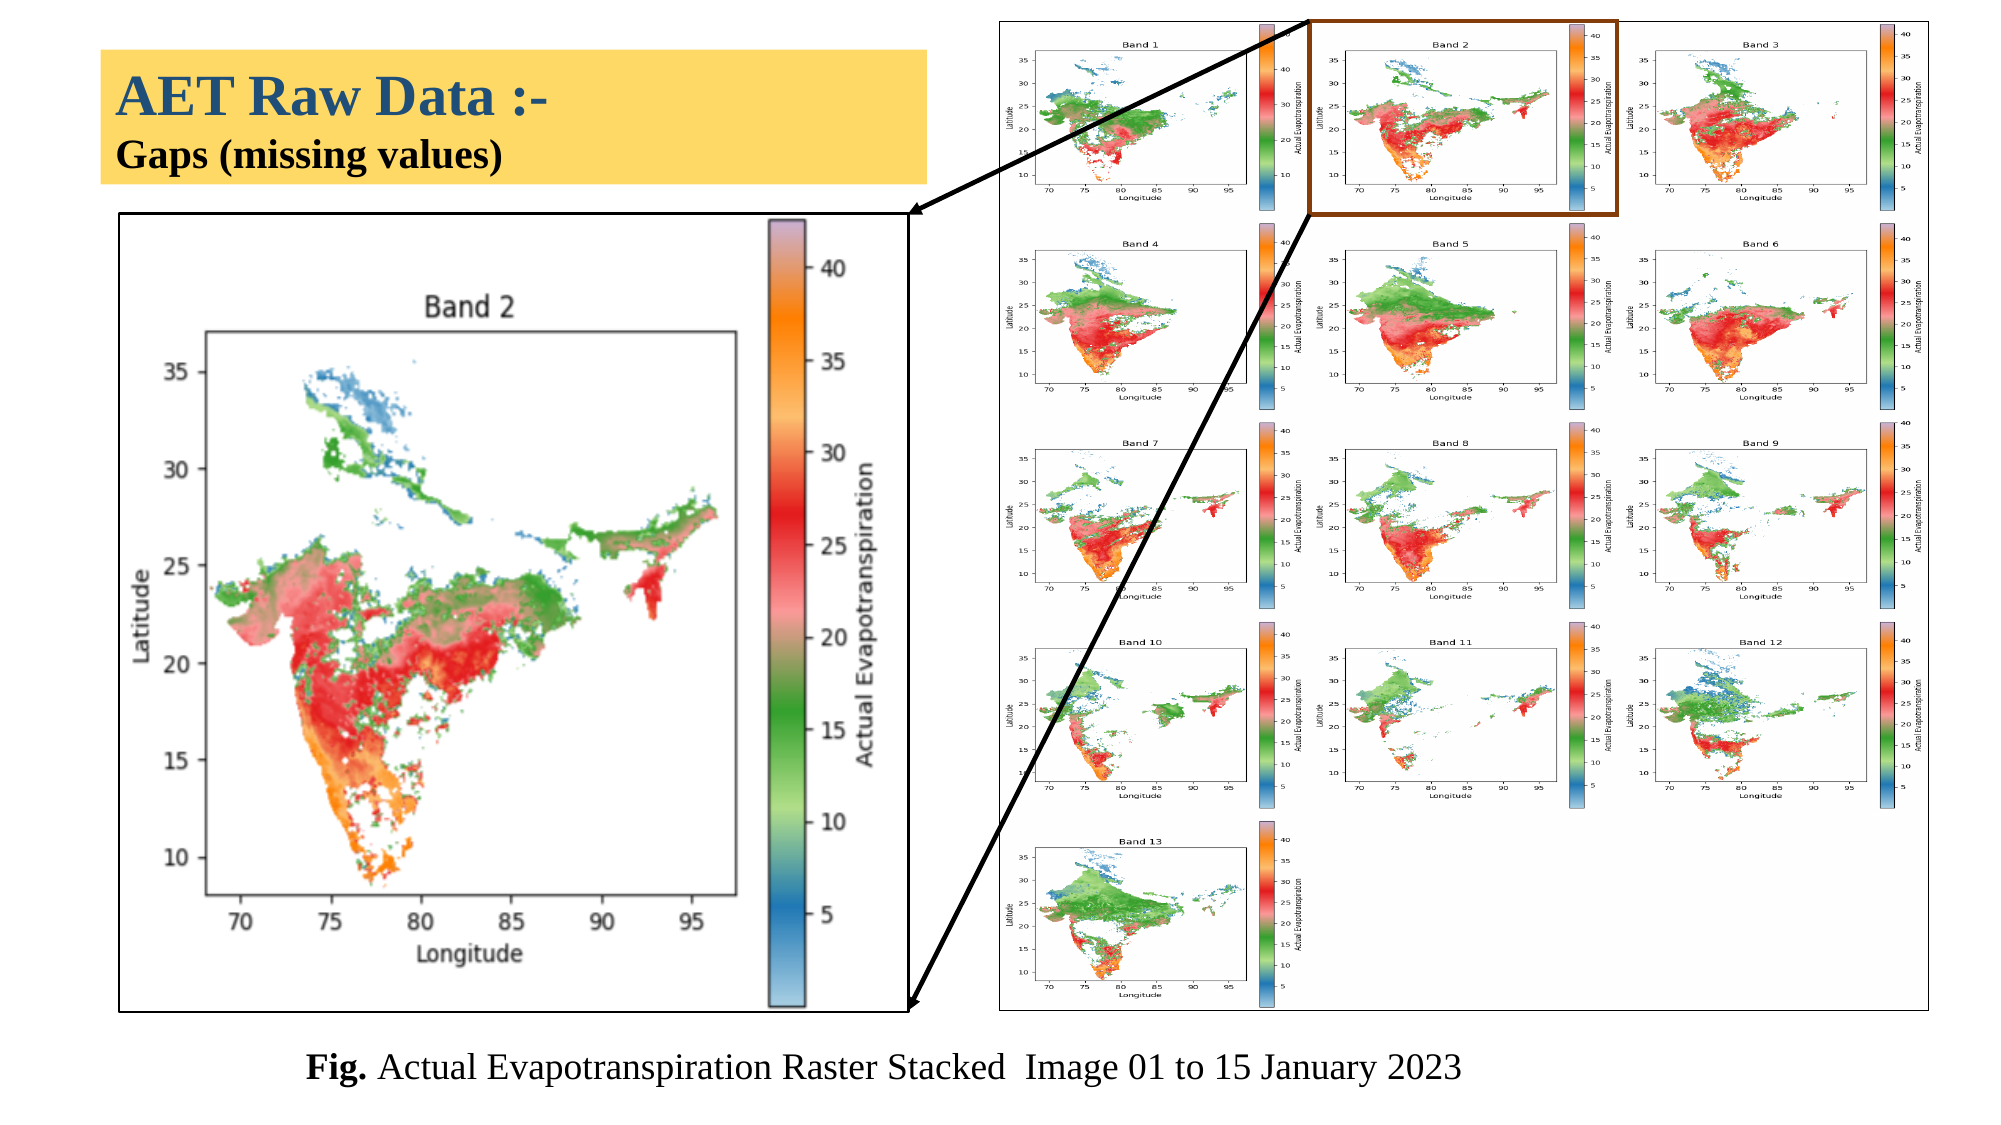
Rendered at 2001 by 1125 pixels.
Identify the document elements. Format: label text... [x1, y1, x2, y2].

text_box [907, 214, 1310, 1011]
text_box Fig. Actual Evapotranspiration Raster Stacked Image 01 to 15 January 2023 [291, 1034, 1532, 1094]
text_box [907, 20, 1310, 214]
text_box AET Raw Data :- Gaps (missing values) [100, 49, 907, 185]
picture [120, 214, 907, 1011]
picture [1310, 20, 1929, 1011]
